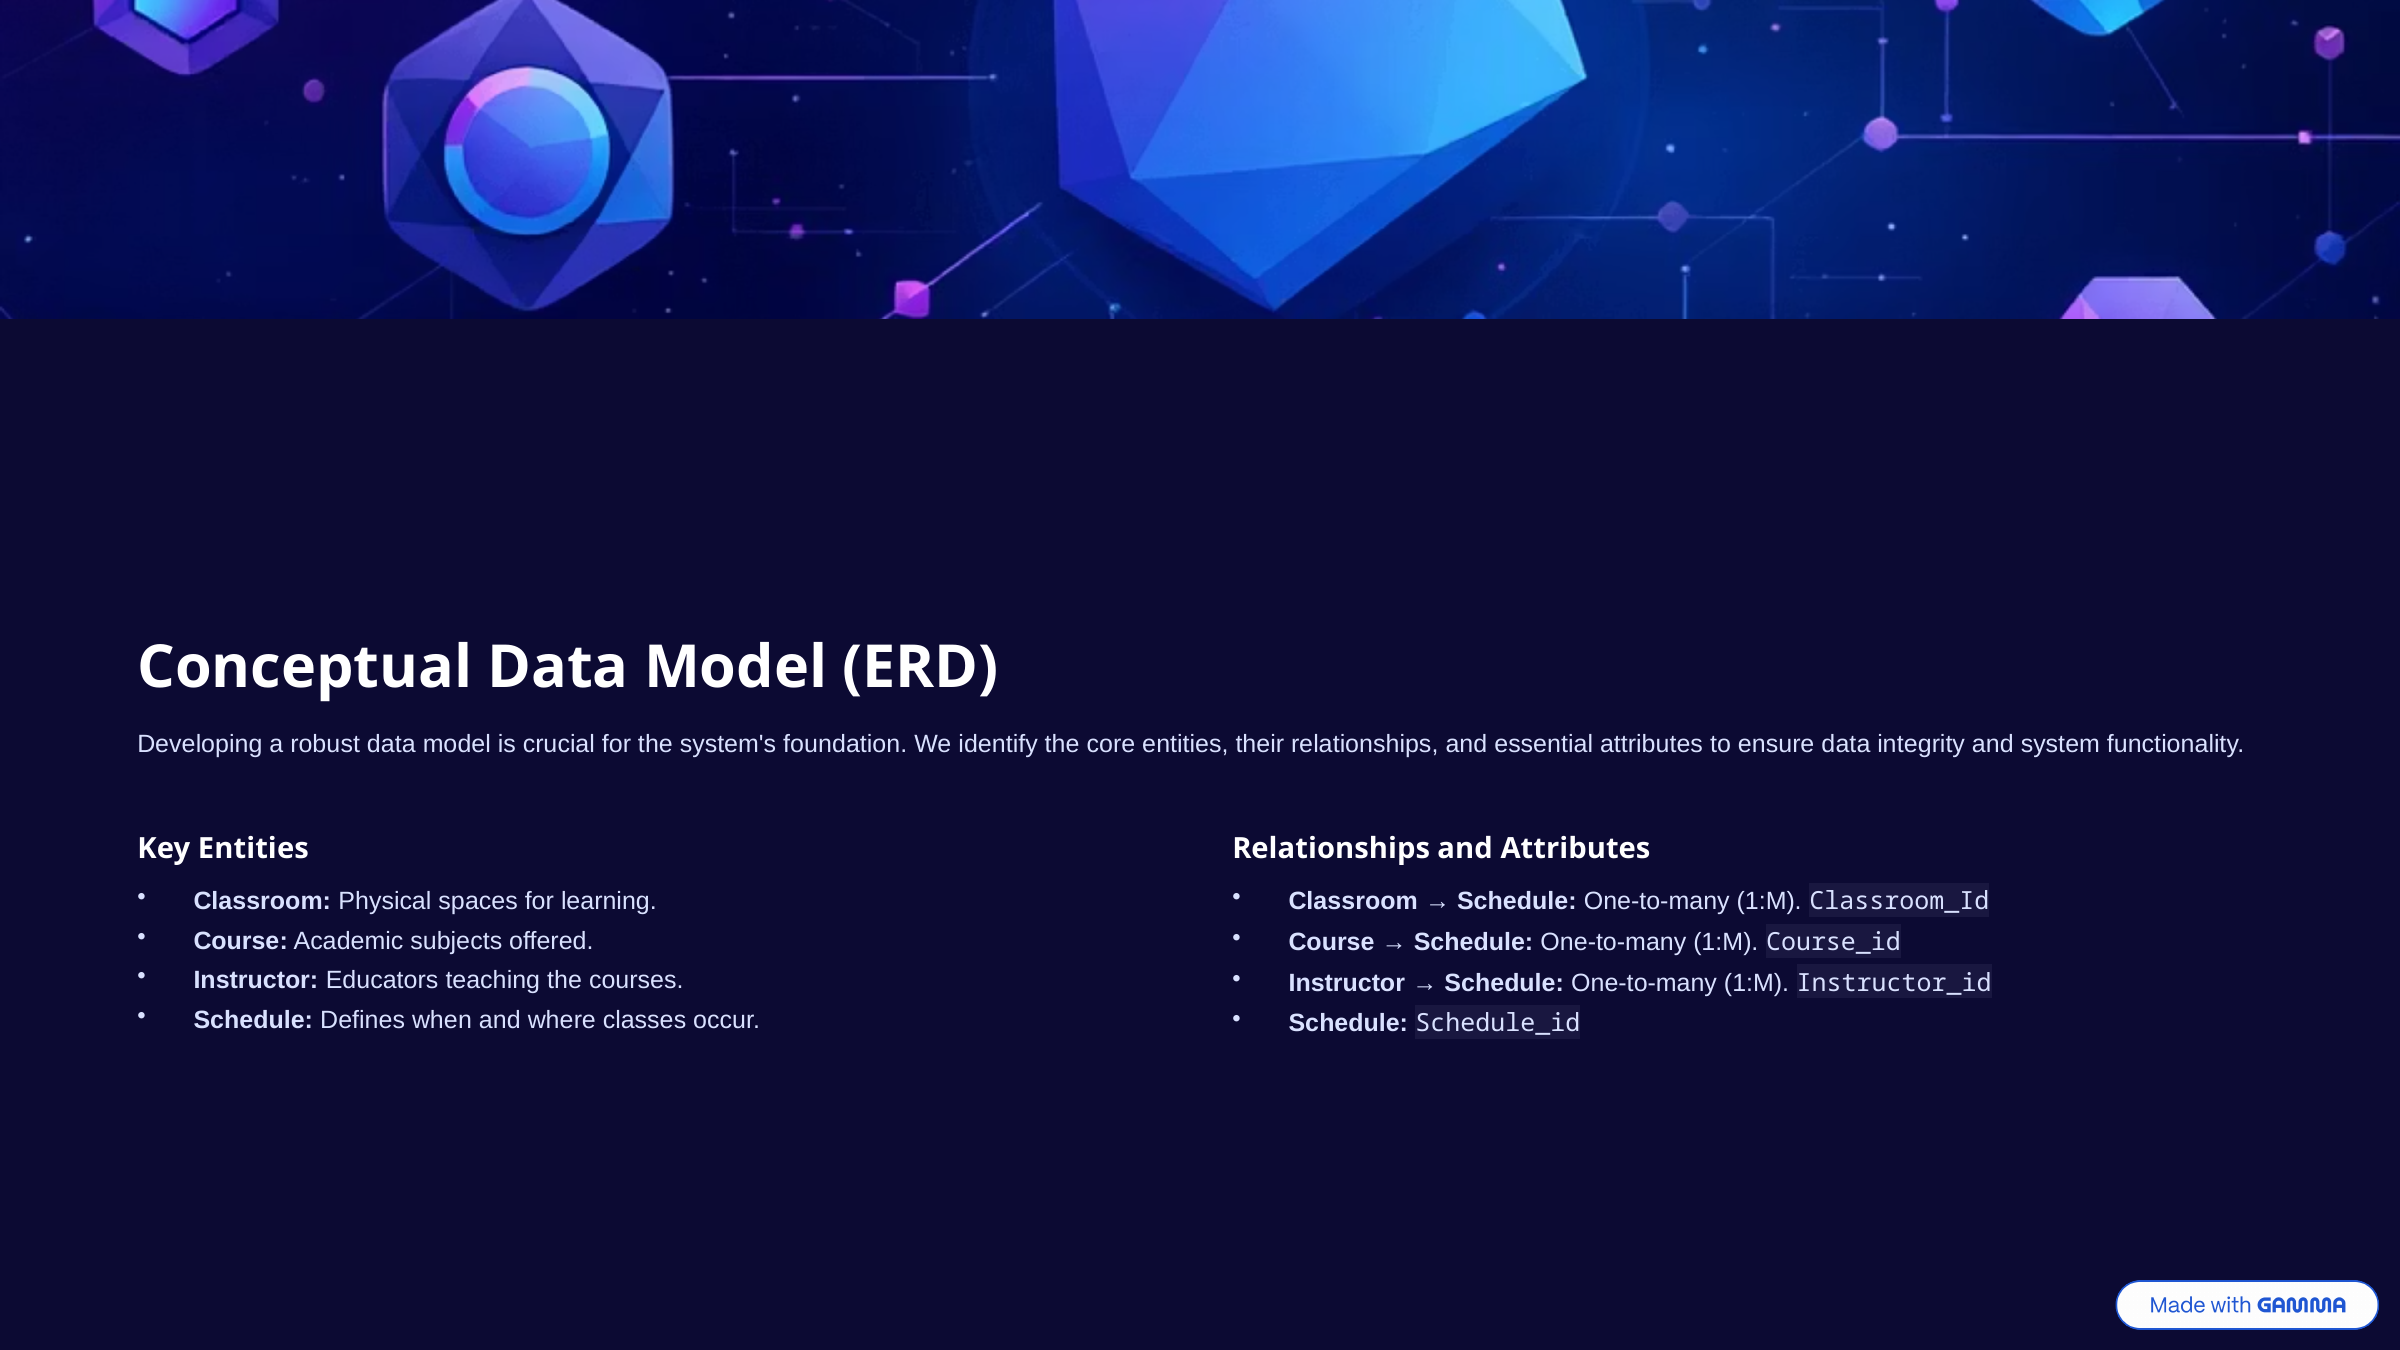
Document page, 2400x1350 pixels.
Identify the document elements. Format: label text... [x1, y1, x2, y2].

text_box Course → Schedule: One-to-many (1:M). Course_id [1232, 922, 2264, 957]
text_box Course: Academic subjects offered. [137, 920, 1169, 955]
text_box Instructor: Educators teaching the courses. [137, 960, 1169, 995]
text_box Classroom → Schedule: One-to-many (1:M). Classroom_Id [1232, 881, 2264, 917]
text_box Key Entities [137, 827, 438, 865]
text_box Instructor → Schedule: One-to-many (1:M). Instructor_id [1232, 962, 2264, 998]
text_box Schedule: Schedule_id [1232, 1003, 2264, 1039]
picture [2106, 1271, 2389, 1339]
text_box Schedule: Defines when and where classes occur. [137, 999, 1169, 1034]
text_box Classroom: Physical spaces for learning. [137, 881, 1169, 916]
picture [0, 0, 2400, 319]
text_box Conceptual Data Model (ERD) [137, 624, 1134, 700]
text_box Developing a robust data model is crucial for the system's foundation. We identify the core entities, their relationships, and essential attributes to ensure data integrity and system functionality. [137, 724, 2263, 792]
text_box Relationships and Attributes [1232, 827, 1697, 865]
